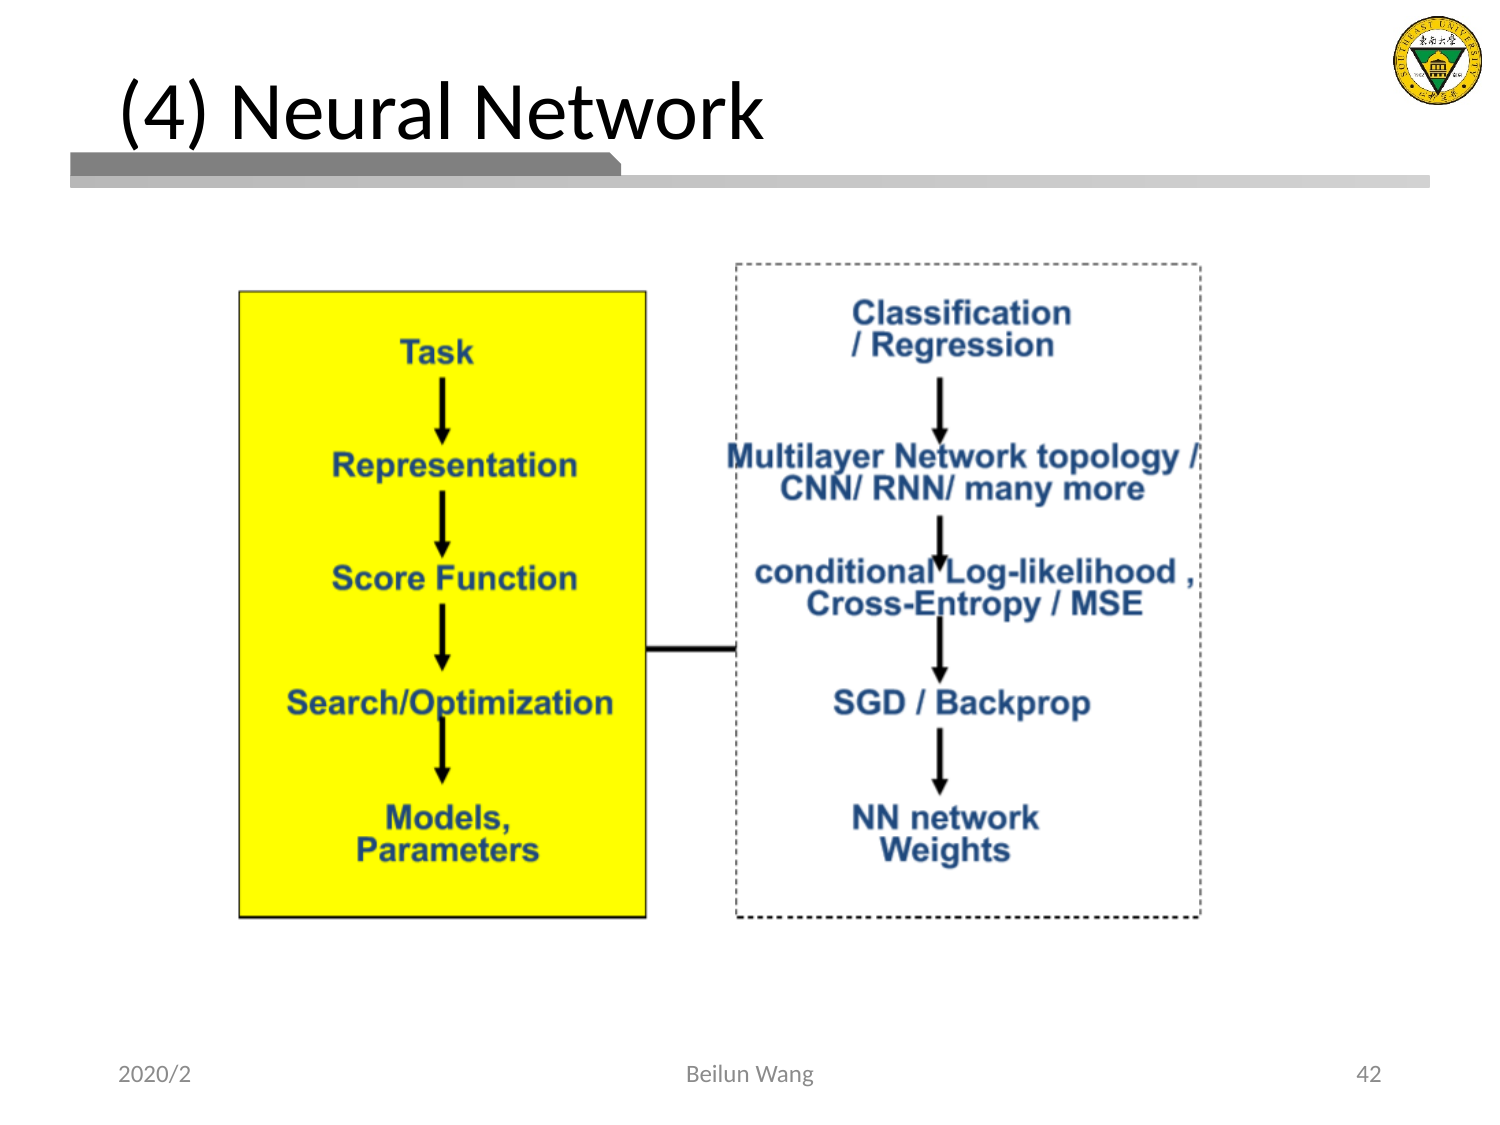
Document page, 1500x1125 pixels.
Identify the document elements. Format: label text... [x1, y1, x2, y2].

title (4) Neural Network [103, 59, 1361, 156]
slide_number 2020/2 [103, 1042, 441, 1103]
picture [225, 252, 1209, 935]
footer Beilun Wang [496, 1042, 1004, 1103]
picture [1393, 16, 1482, 105]
slide_number 42 [1059, 1042, 1397, 1103]
